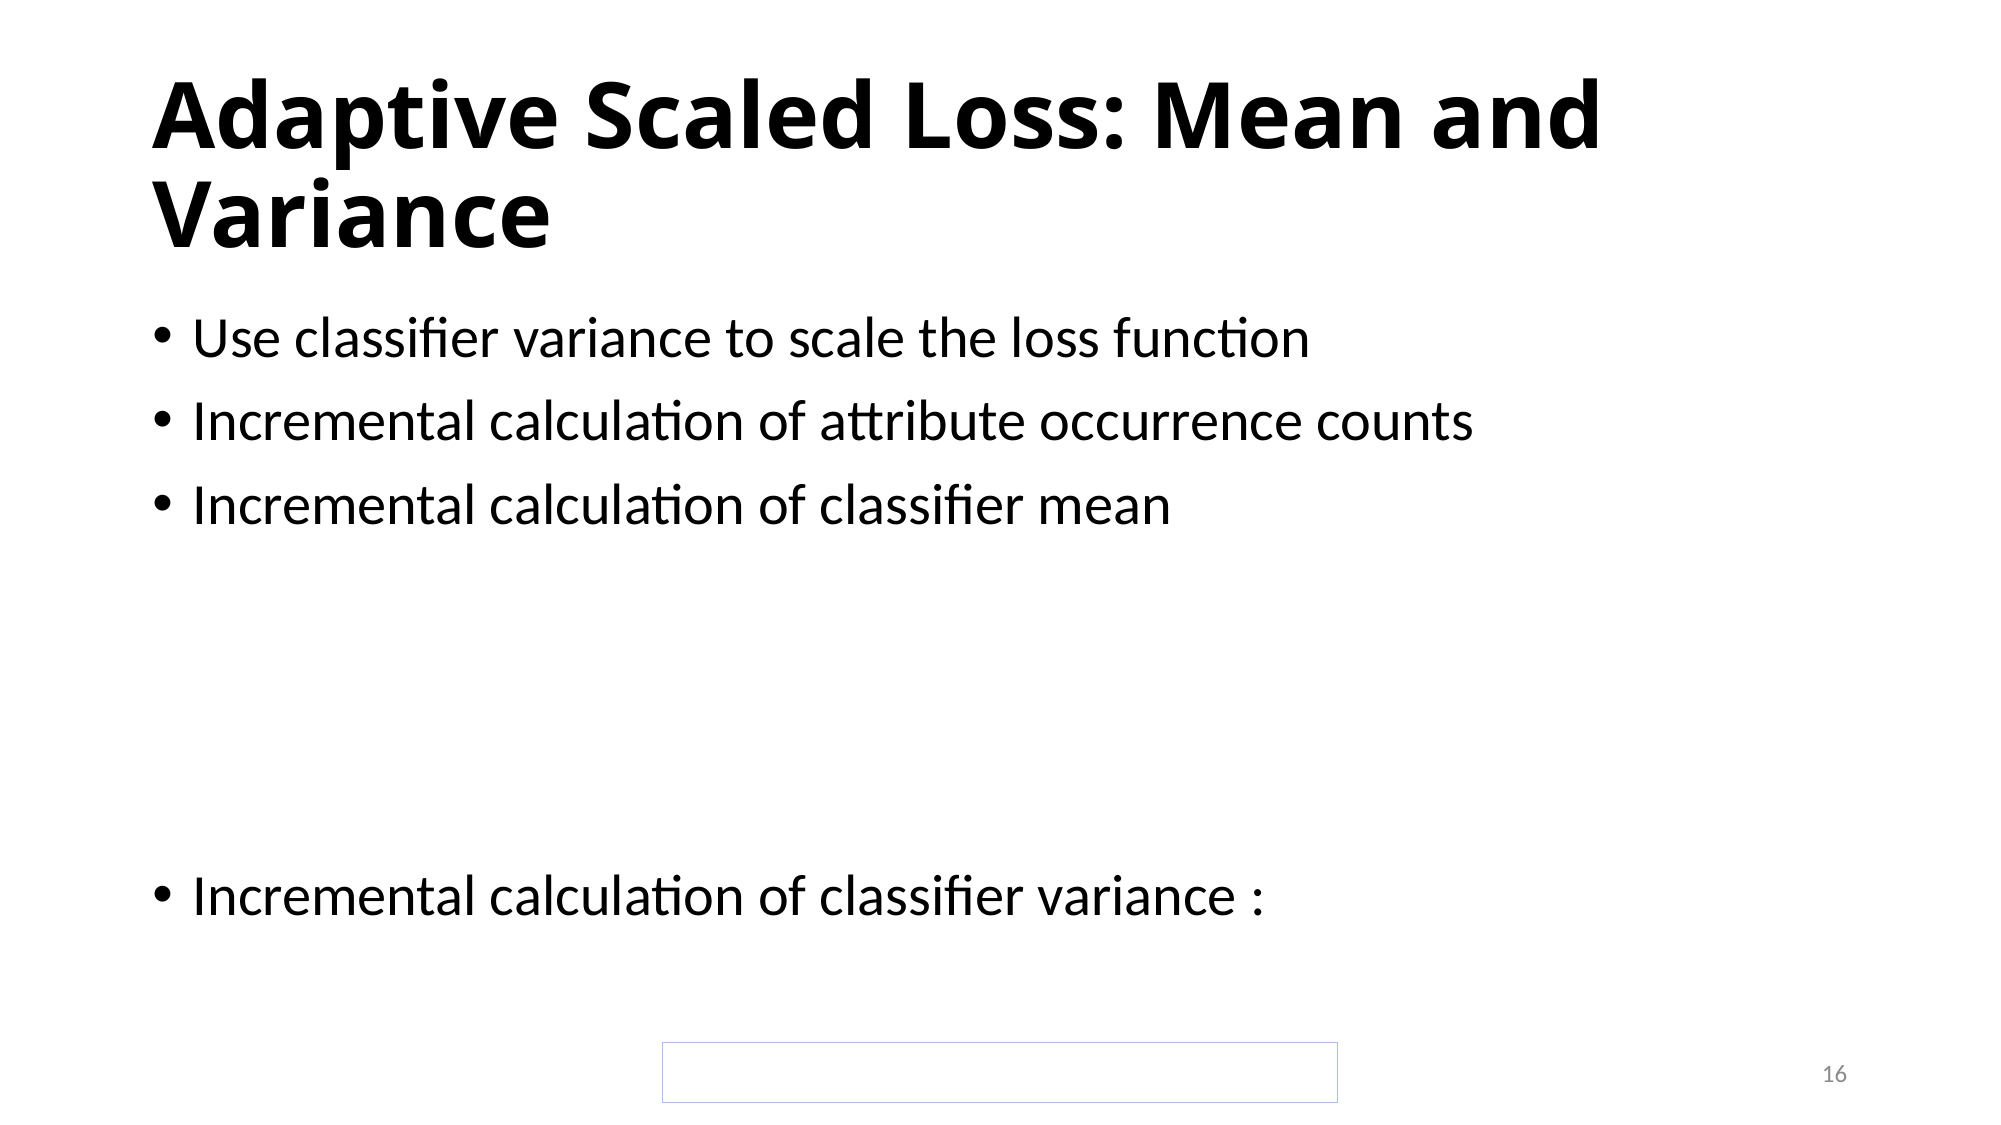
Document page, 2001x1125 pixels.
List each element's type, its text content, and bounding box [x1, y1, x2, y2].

slide_number 16 [1412, 1042, 1863, 1103]
footer [662, 1042, 1338, 1103]
title Adaptive Scaled Loss: Mean and Variance [137, 59, 1863, 278]
